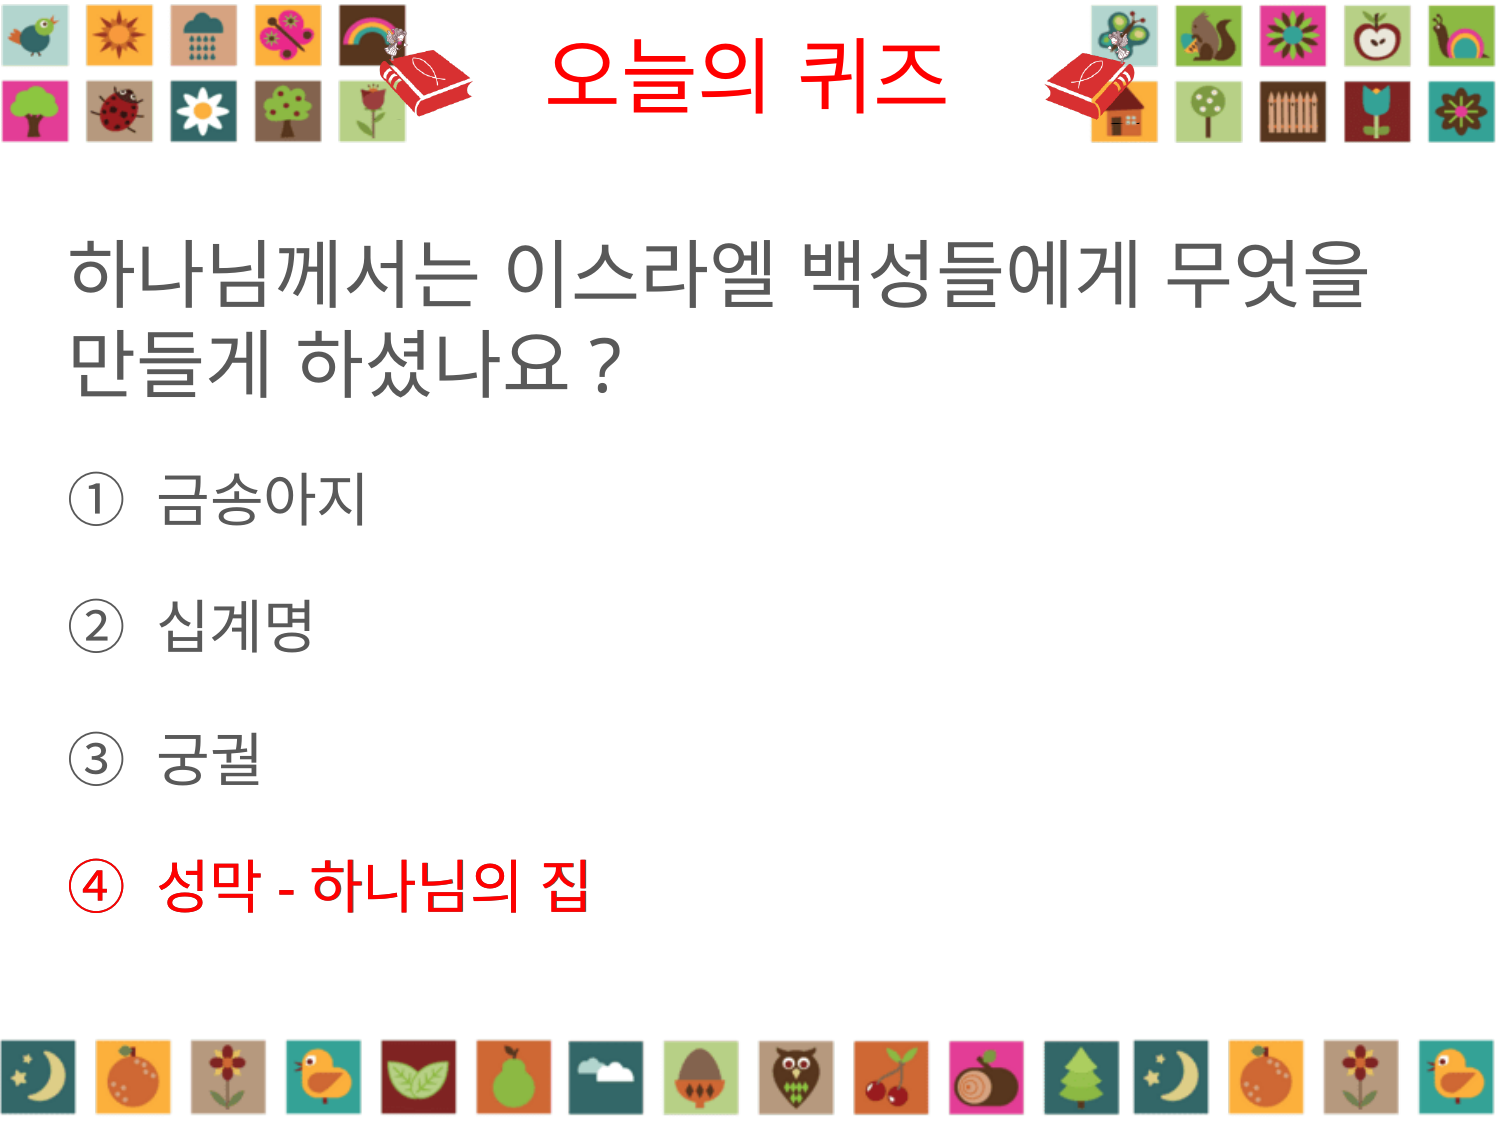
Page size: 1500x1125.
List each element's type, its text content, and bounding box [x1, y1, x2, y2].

text_box ① 금송아지 [53, 456, 1436, 541]
picture [0, 3, 505, 150]
text_box ③ 궁궐 [53, 716, 1483, 801]
text_box ② 십계명 [53, 582, 1436, 668]
text_box ④ 성막-하나님의 집 [52, 842, 1482, 928]
picture [1012, 3, 1500, 150]
text_box 오늘의 퀴즈 [425, 16, 1013, 131]
text_box 하나님께서는 이스라엘 백성들에게 무엇을 만들게 하셨나요? [53, 219, 1436, 415]
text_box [0, 1028, 1500, 1118]
